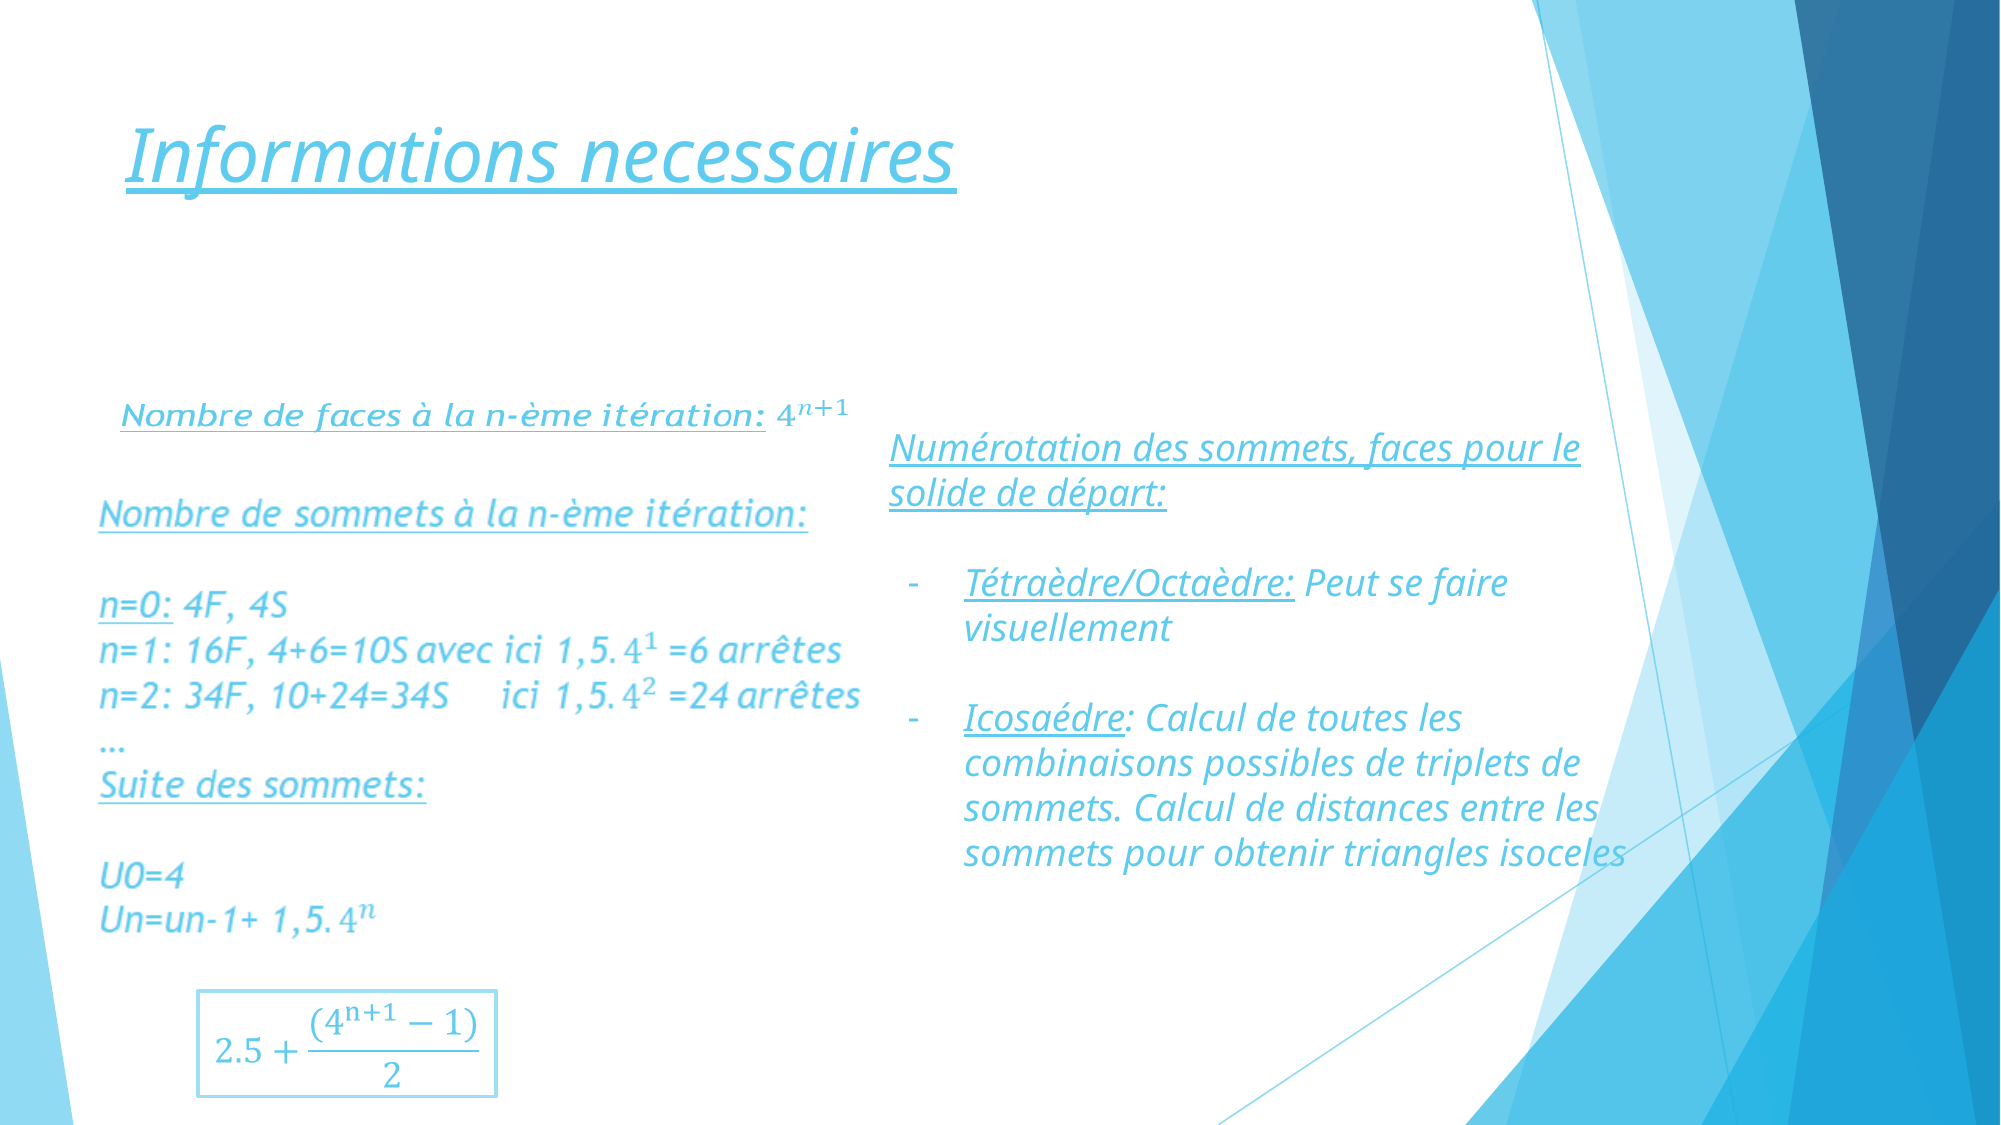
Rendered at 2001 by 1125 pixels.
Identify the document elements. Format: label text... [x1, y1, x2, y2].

text_box Numérotation des sommets, faces pour le solide de départ: Tétraèdre/Octaèdre: Peut se faire visuellement Icosaédre: Calcul de toutes les combinaisons possibles de triplets de sommets. Calcul de distances entre les sommets pour obtenir triangles isoceles [874, 416, 1668, 1015]
title [97, 384, 982, 452]
text_box [197, 990, 496, 1097]
picture [75, 477, 1084, 965]
title Informations necessaires [111, 99, 1522, 317]
